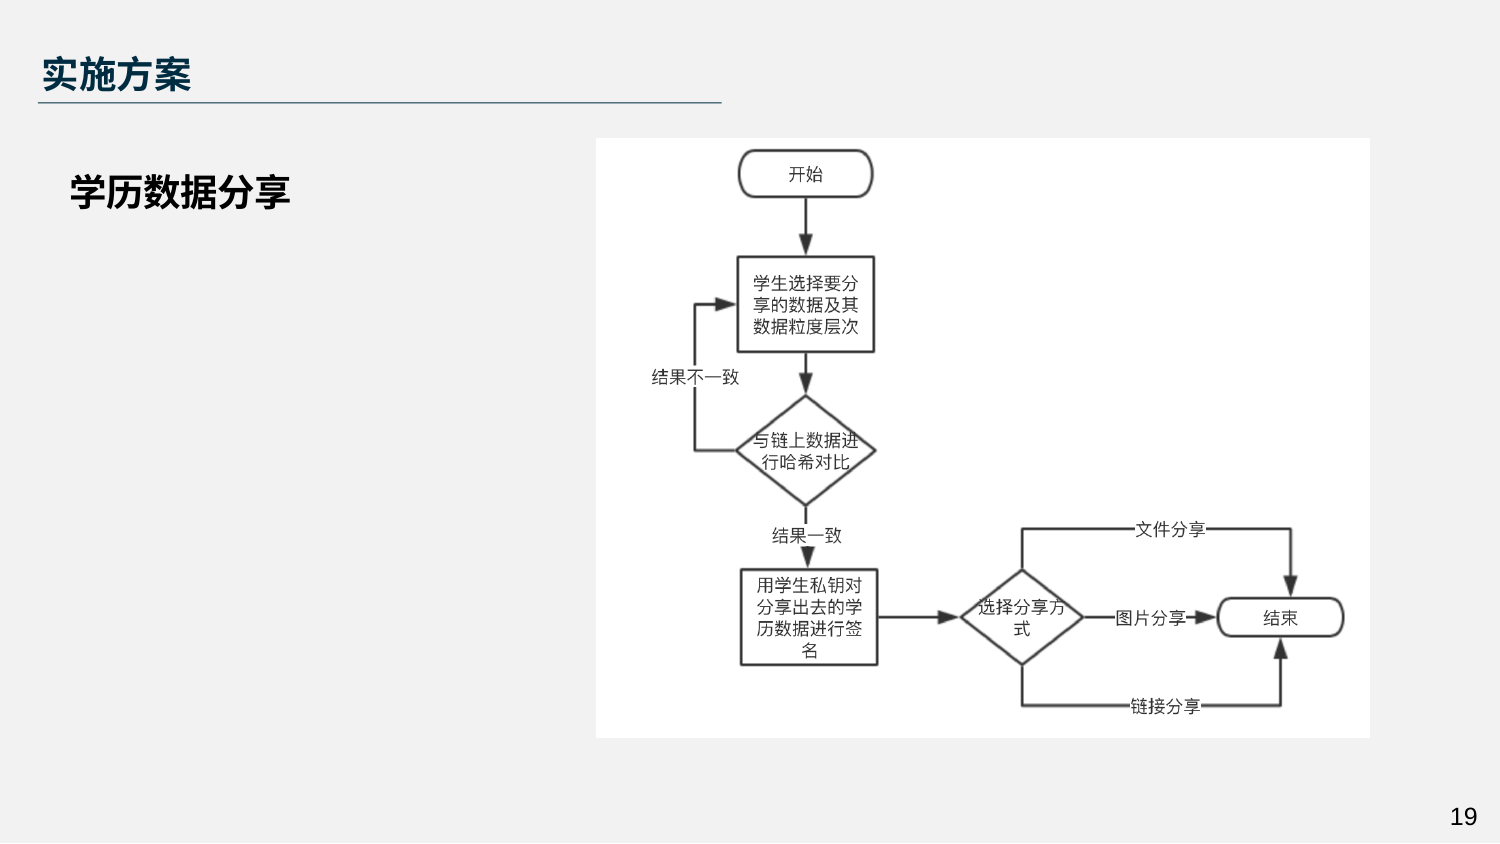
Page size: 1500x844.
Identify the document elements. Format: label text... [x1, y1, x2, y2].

text_box 19 [1435, 793, 1493, 838]
picture [596, 138, 1370, 738]
text_box 学历数据分享 [55, 161, 316, 222]
text_box 实施方案 [41, 43, 207, 104]
